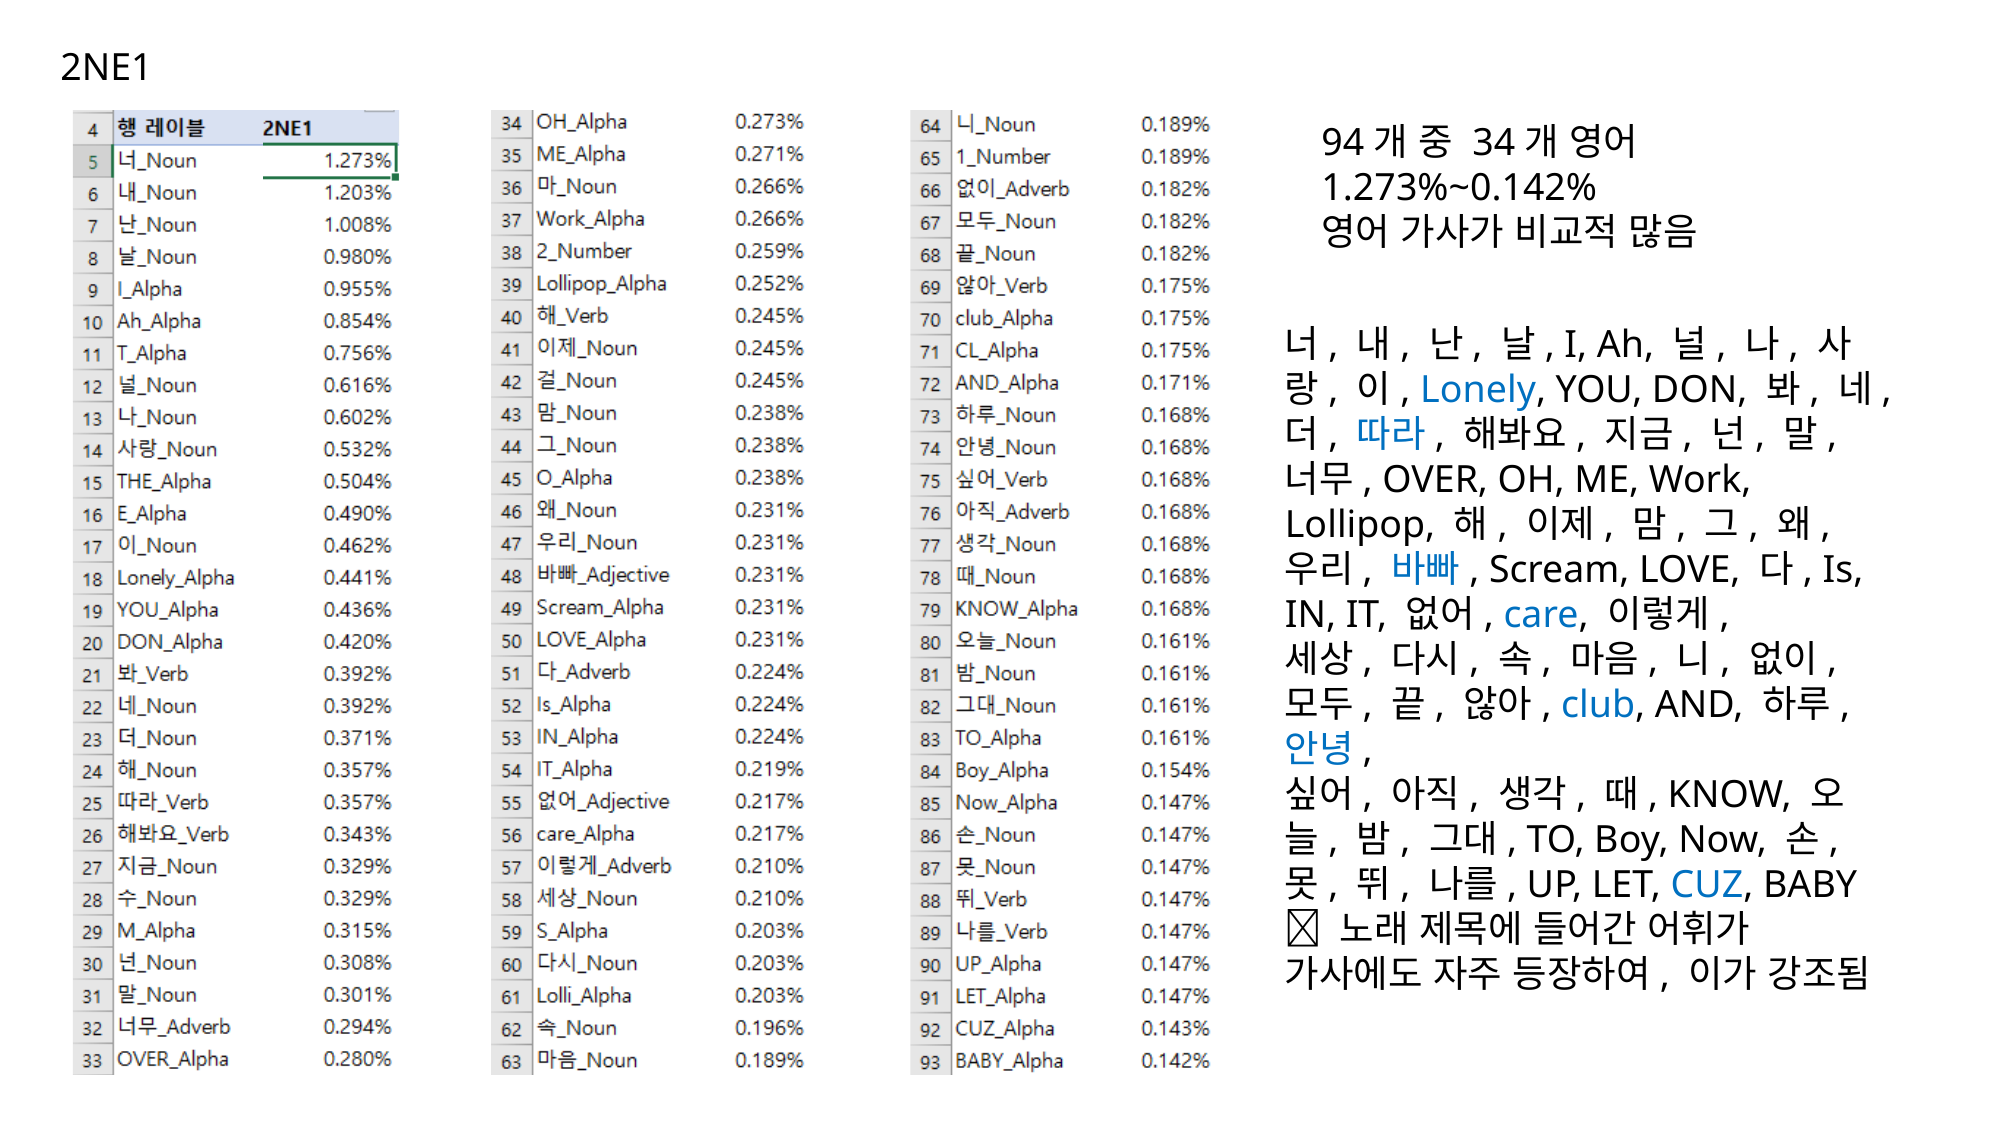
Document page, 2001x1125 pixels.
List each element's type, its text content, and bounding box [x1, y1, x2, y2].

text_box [910, 110, 1223, 1076]
text_box 2NE1 [45, 35, 278, 95]
text_box 너, 내, 난, 날, I, Ah, 널, 나, 사랑, 이, Lonely, YOU, DON, 봐, 네, 더, 따라, 해봐요, 지금, 넌, 말, 너무, OVER, OH, ME, Work, Lollipop, 해, 이제, 맘, 그, 왜, 우리, 바빠, Scream, LOVE, 다, Is, IN, IT, 없어, care, 이렇게, 세상, 다시, 속, 마음, 니, 없이, 모두, 끝, 않아, club, AND, 하루, 안녕, 싶어, 아직, 생각, 때, KNOW, 오늘, 밤, 그대, TO, Boy, Now, 손, 못, 뛰, 나를, UP, LET, CUZ, BABY  노래 제목에 들어간 어휘가 가사에도 자주 등장하여, 이가 강조됨 [1270, 312, 1908, 1003]
text_box 94개 중 34개 영어 1.273%~0.142% 영어 가사가 비교적 많음 [1306, 110, 1872, 261]
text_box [491, 110, 818, 1076]
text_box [72, 110, 400, 1076]
